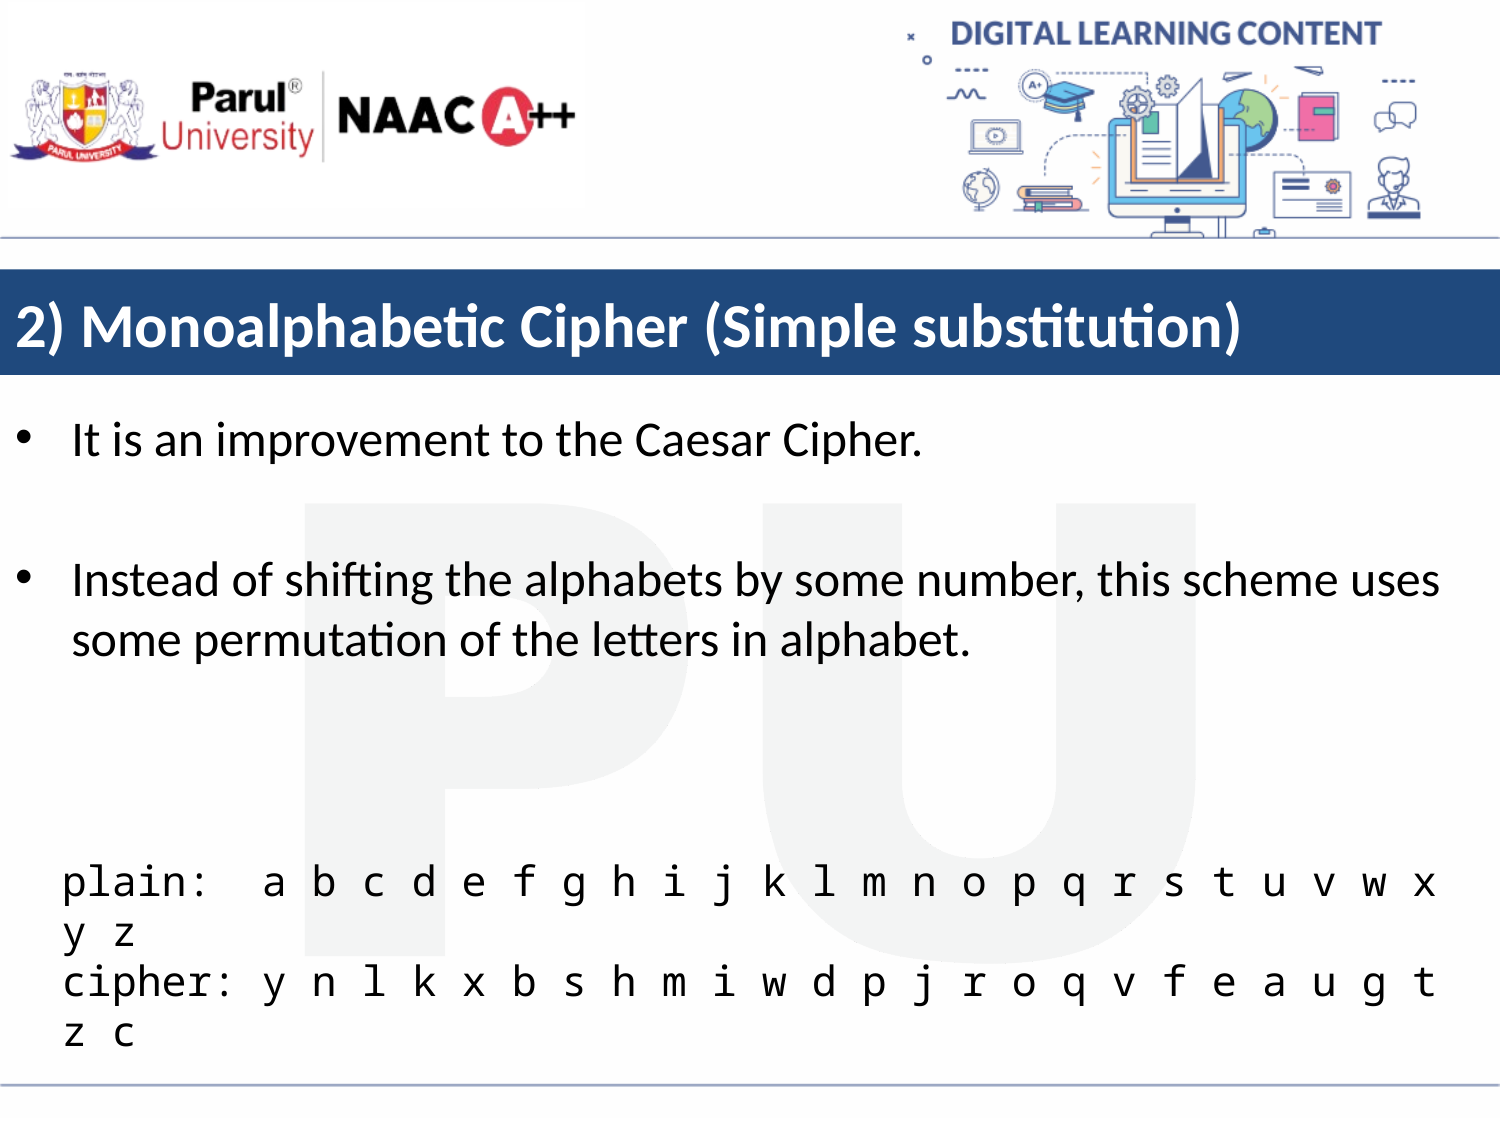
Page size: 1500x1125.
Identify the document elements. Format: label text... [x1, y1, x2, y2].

picture [0, 0, 1500, 269]
text_box It is an improvement to the Caesar Cipher. Instead of shifting the alphabets by some number, this scheme uses some permutation of the letters in alphabet. [0, 398, 1469, 971]
picture [0, 375, 1500, 1118]
text_box [31, 276, 1469, 368]
text_box 2) Monoalphabetic Cipher (Simple substitution) [0, 269, 1500, 375]
picture [304, 503, 1196, 964]
text_box plain: a b c d e f g h i j k l m n o p q r s t u v w x y z cipher: y n l k x b s h m i w d p j r o q v f e a u g t z c [46, 847, 1485, 1063]
